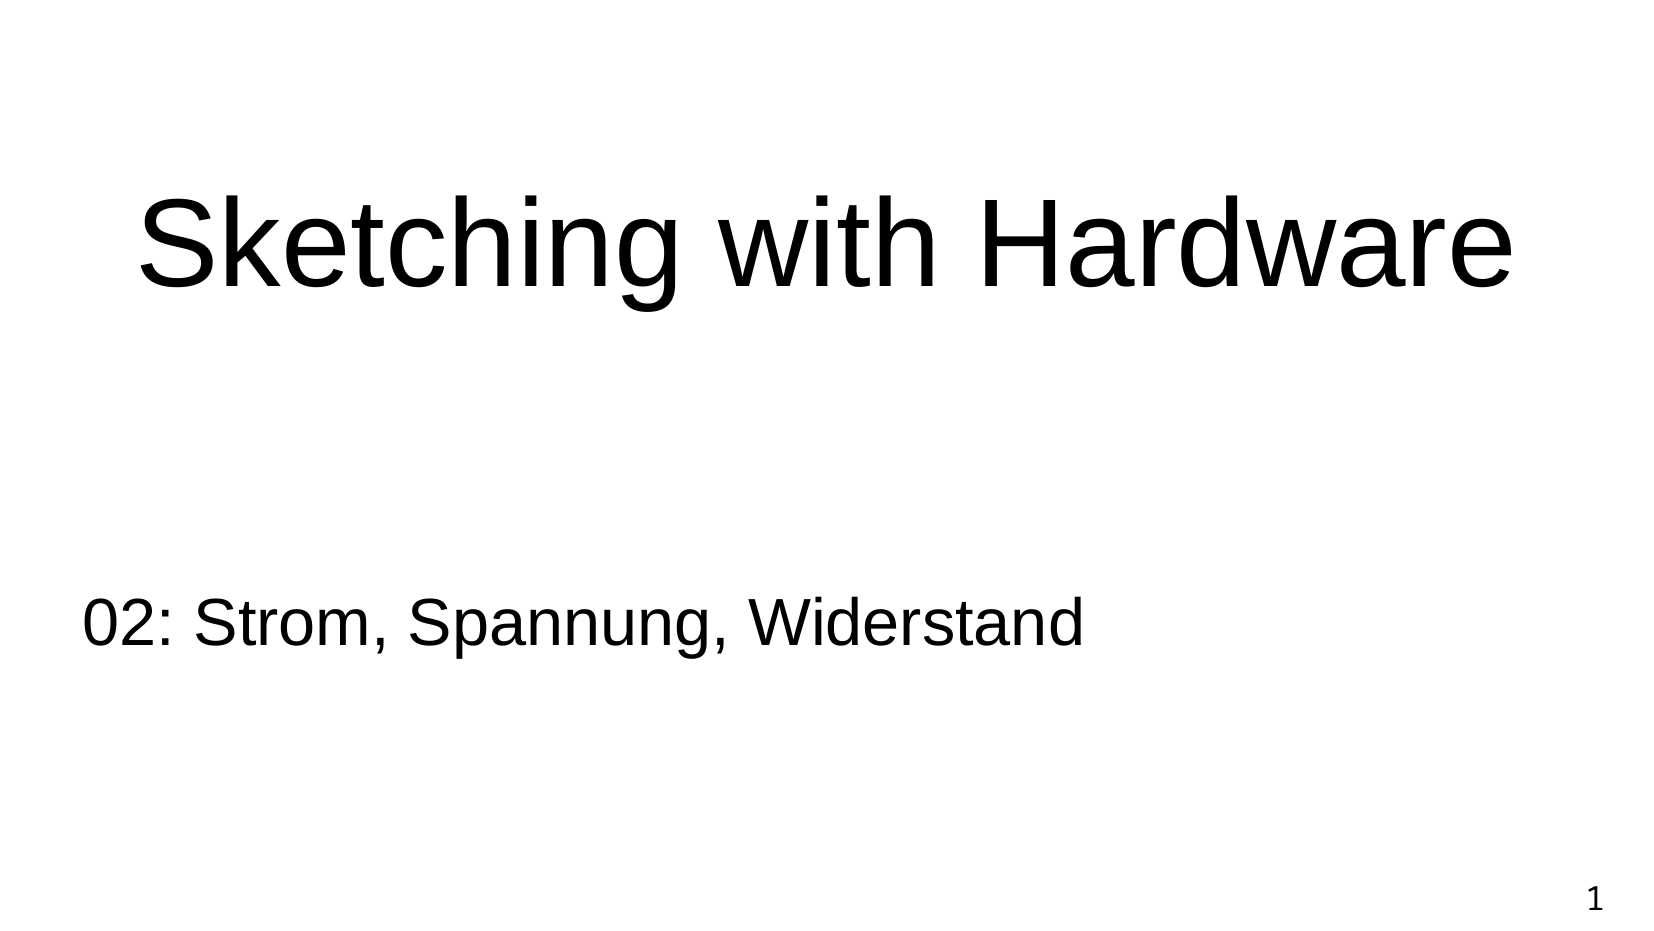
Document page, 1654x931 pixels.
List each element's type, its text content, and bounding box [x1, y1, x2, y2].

text_box Sketching with Hardware [82, 160, 1571, 312]
text_box 02: Strom, Spannung, Widerstand [82, 578, 1571, 659]
